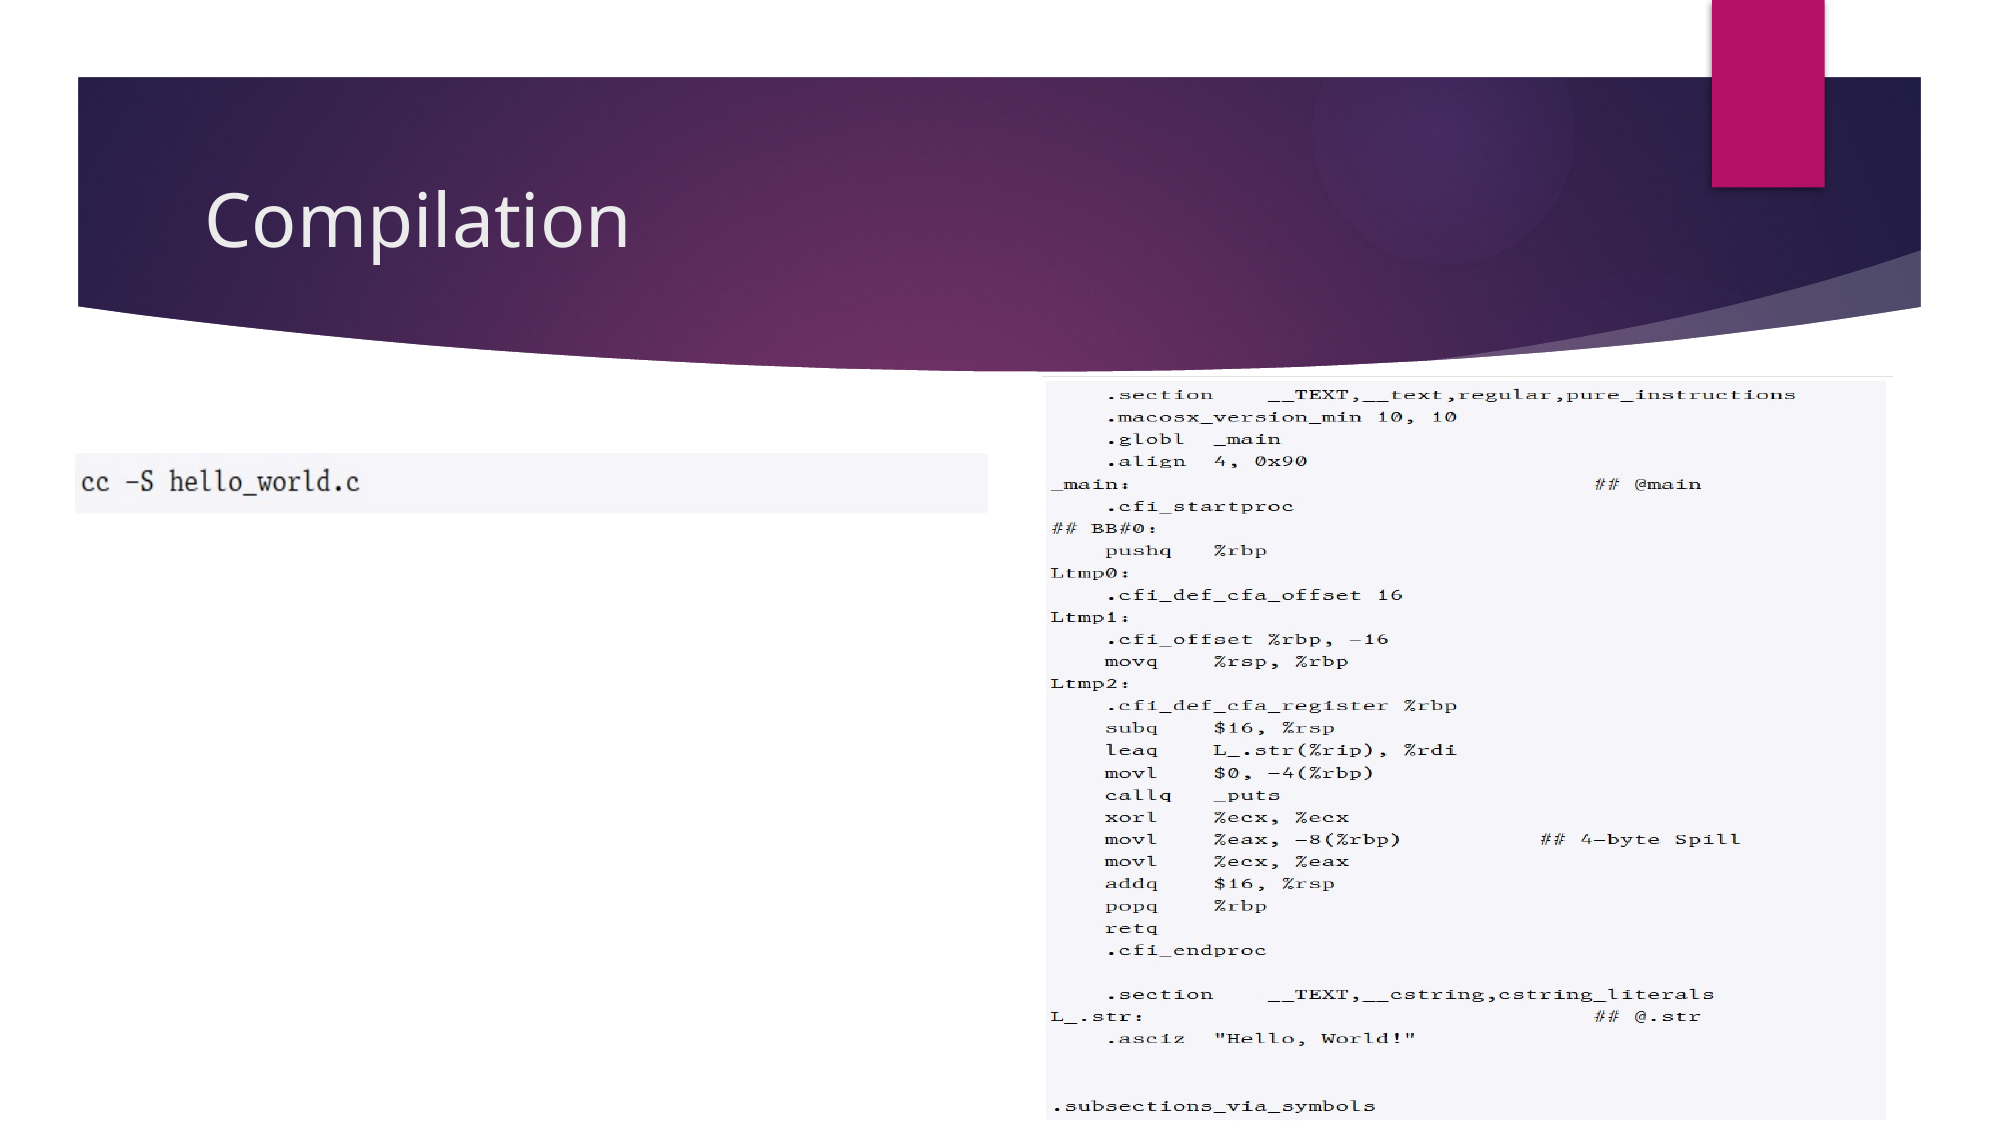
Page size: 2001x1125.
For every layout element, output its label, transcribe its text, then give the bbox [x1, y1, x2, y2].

title Compilation [189, 159, 1627, 276]
picture [75, 453, 989, 515]
picture [1042, 376, 1894, 1123]
